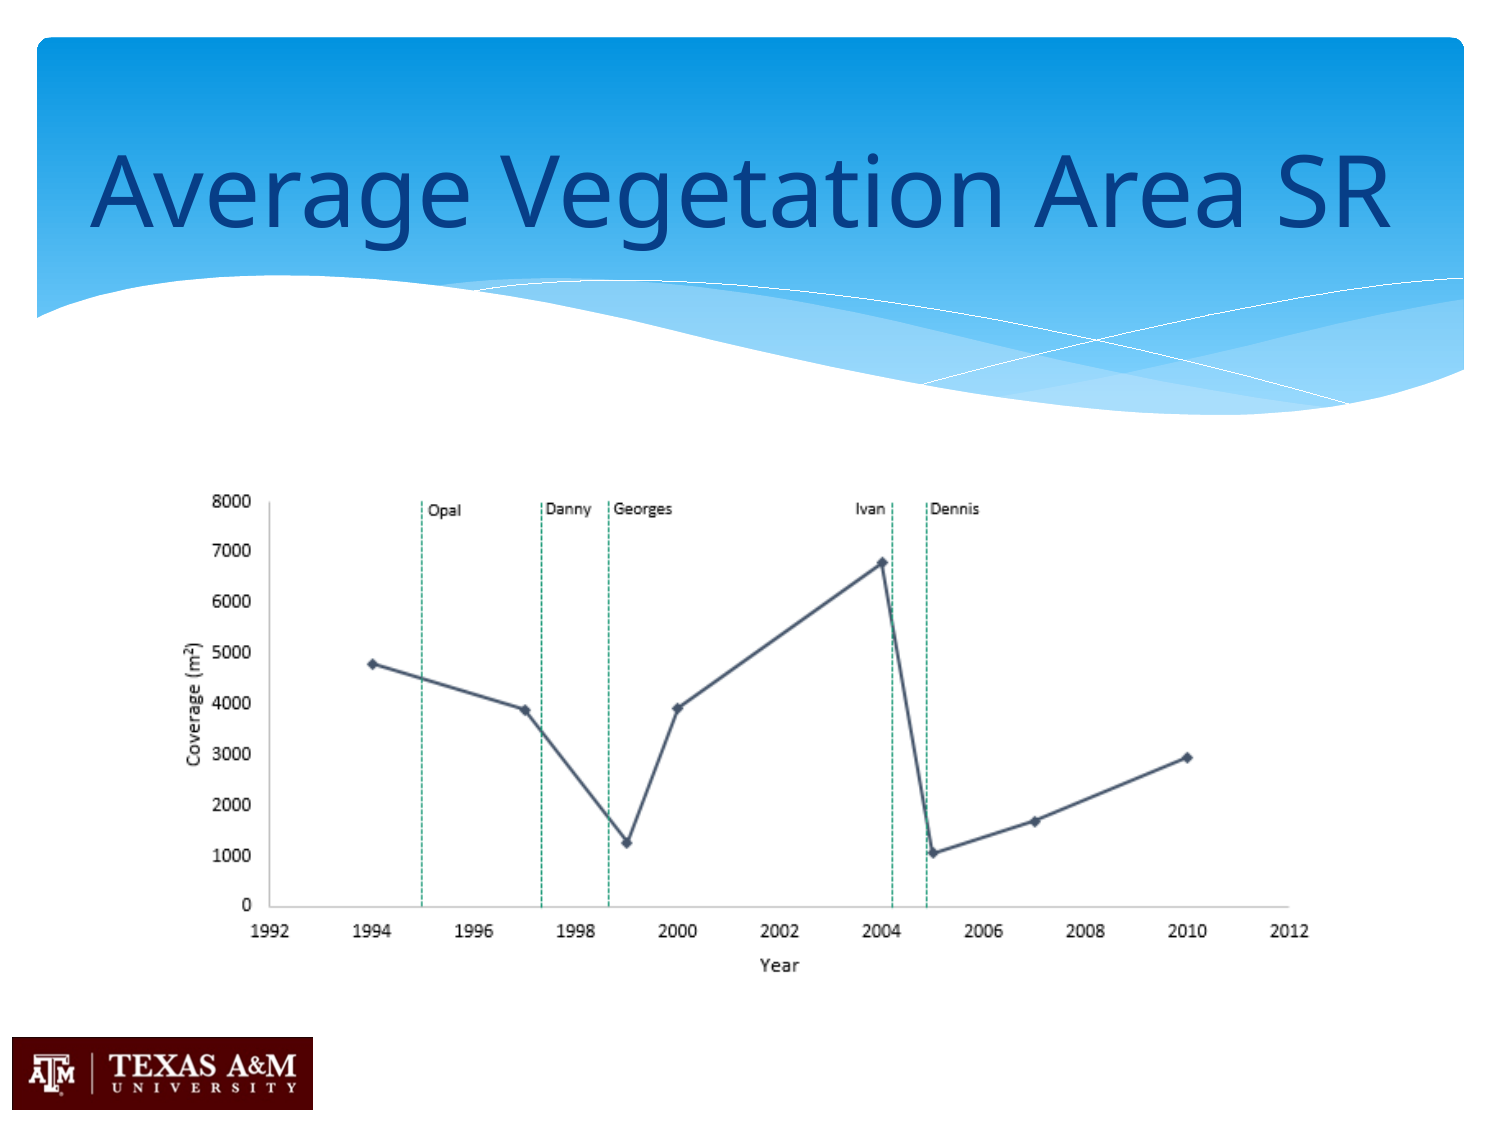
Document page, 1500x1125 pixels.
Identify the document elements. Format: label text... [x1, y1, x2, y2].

picture [12, 1037, 313, 1110]
title Average Vegetation Area SR [75, 34, 1425, 263]
picture [163, 462, 1337, 1001]
